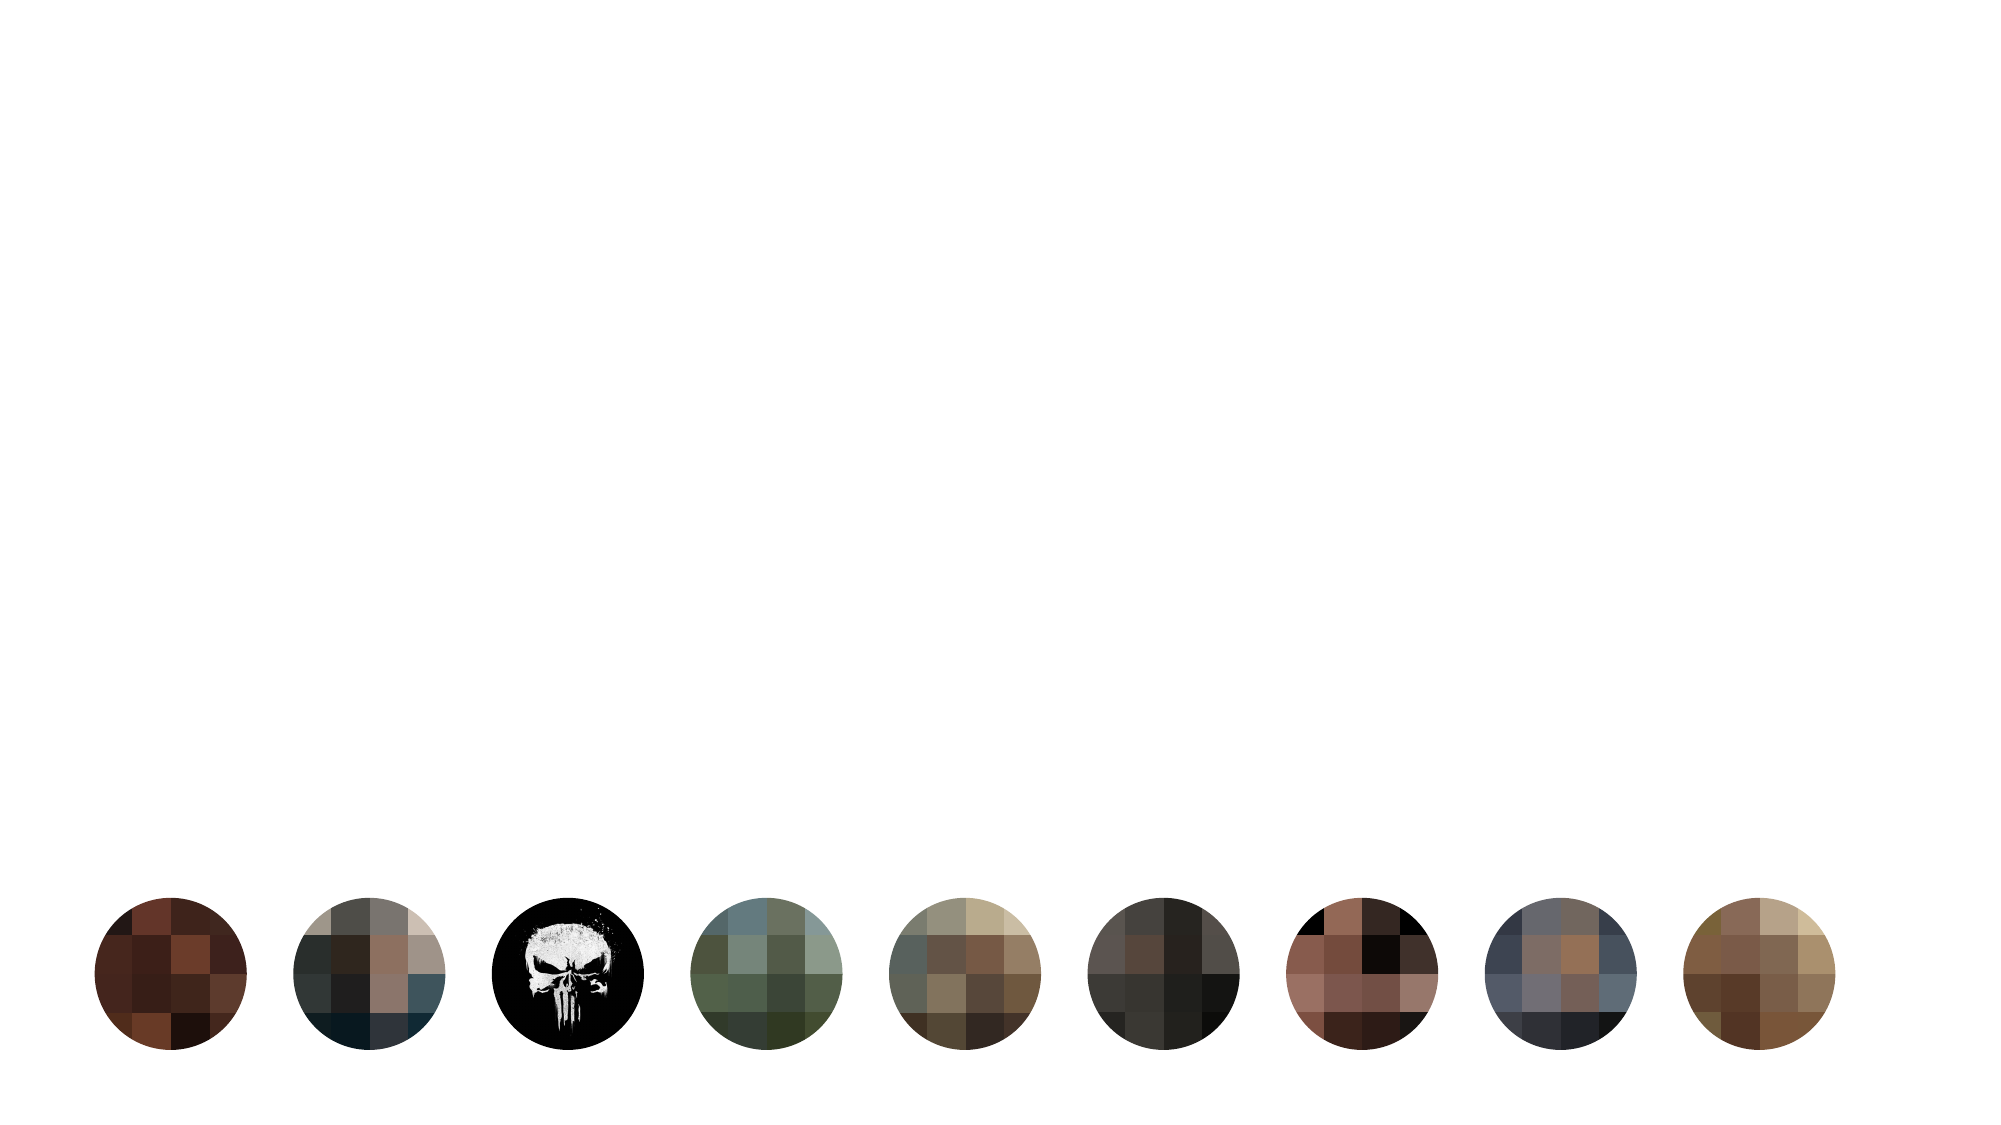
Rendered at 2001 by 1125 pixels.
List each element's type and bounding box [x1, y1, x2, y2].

text_box [490, 896, 645, 1051]
text_box [1285, 896, 1440, 1051]
text_box [1086, 896, 1241, 1051]
text_box [93, 896, 248, 1051]
text_box [689, 896, 844, 1051]
text_box [887, 896, 1043, 1051]
text_box [1483, 896, 1638, 1051]
text_box [292, 896, 447, 1051]
text_box [1682, 896, 1837, 1051]
